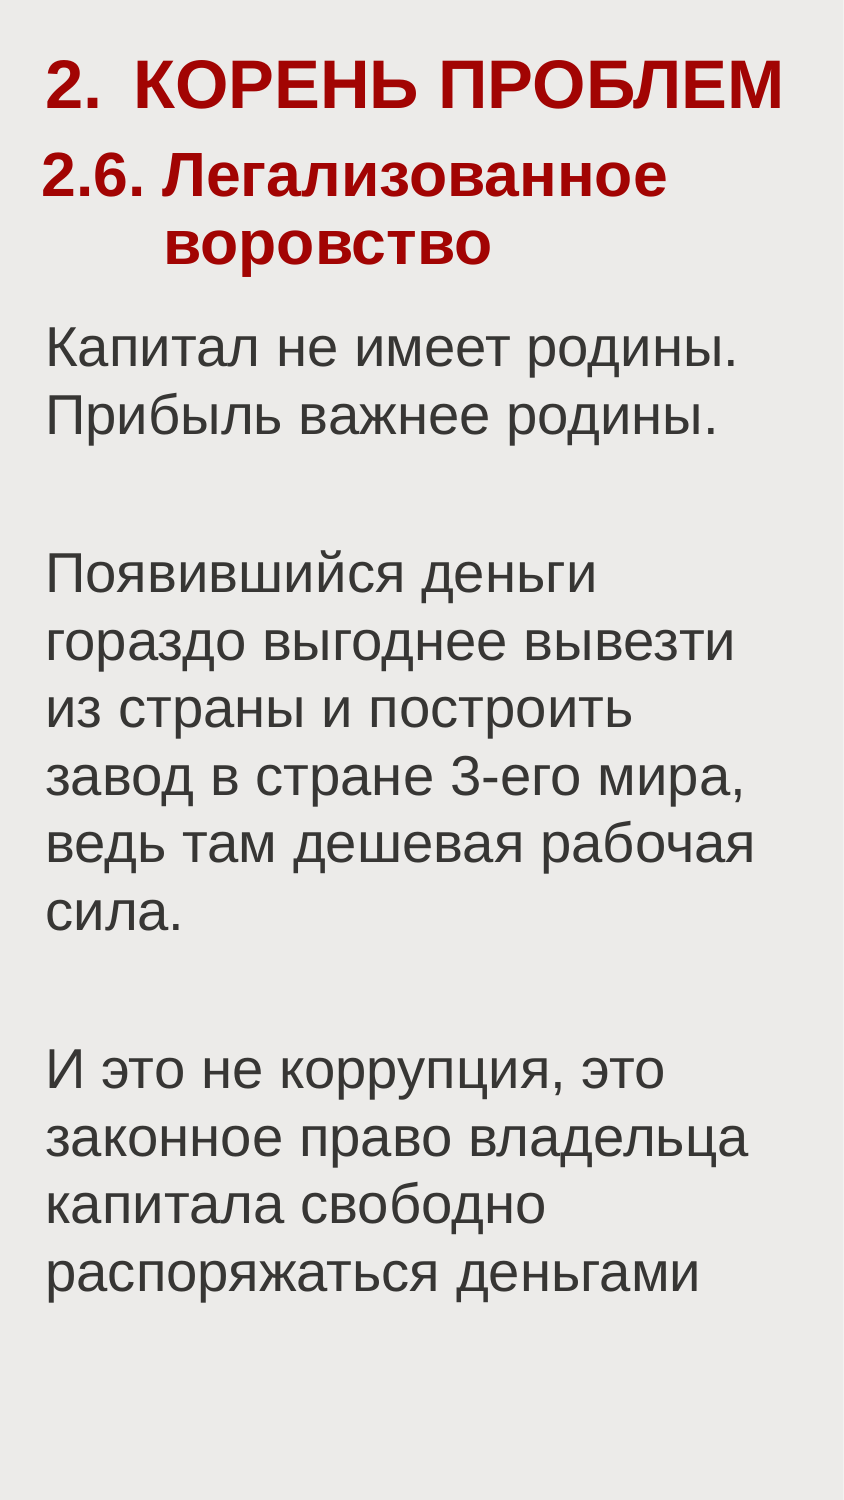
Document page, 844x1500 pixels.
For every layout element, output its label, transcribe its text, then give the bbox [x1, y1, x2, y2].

text_box Капитал не имеет родины. Прибыль важнее родины. Появившийся деньги гораздо выгоднее вывезти из страны и построить завод в стране 3-его мира, ведь там дешевая рабочая сила. И это не коррупция, это законное право владельца капитала свободно распоряжаться деньгами [30, 302, 809, 1449]
text_box 2.6. Легализованное воровство [30, 137, 809, 302]
title КОРЕНЬ ПРОБЛЕМ [30, 41, 810, 138]
